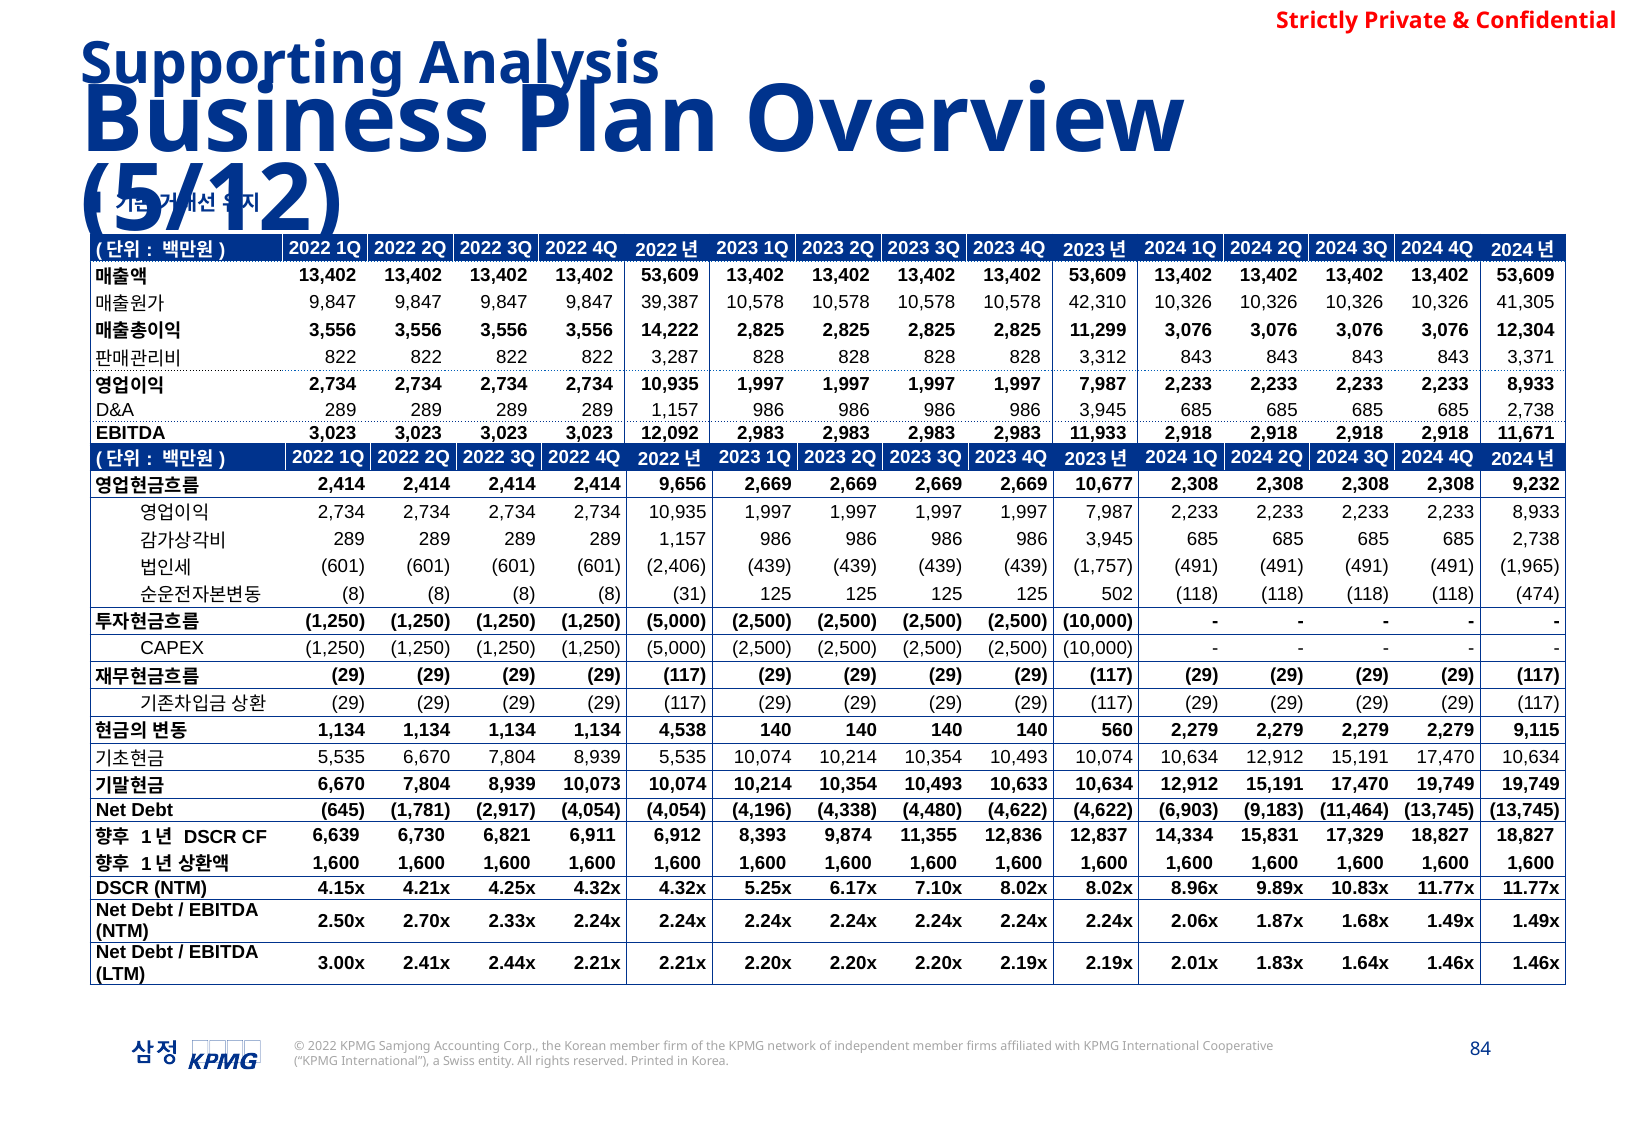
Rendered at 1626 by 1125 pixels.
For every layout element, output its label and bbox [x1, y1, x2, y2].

table_cell [1139, 717, 1480, 743]
table_cell [1481, 822, 1565, 876]
table_cell [627, 943, 712, 984]
table_header [1395, 235, 1480, 261]
table_cell [91, 822, 626, 876]
table_header [457, 444, 541, 470]
table_header [1053, 235, 1137, 261]
table_cell [1054, 877, 1138, 899]
table_cell [713, 744, 1053, 770]
table_header [1309, 235, 1394, 261]
table_cell [1481, 498, 1565, 607]
table_cell [627, 799, 712, 821]
table_cell [1481, 689, 1565, 716]
table_cell [1139, 877, 1480, 899]
table_cell [91, 900, 626, 942]
table_cell [91, 689, 626, 716]
table_cell [713, 900, 1053, 942]
table_cell [713, 799, 1053, 821]
table_cell [1138, 261, 1480, 443]
table_cell [1054, 822, 1138, 876]
table_cell [627, 608, 712, 634]
table_cell [91, 261, 624, 443]
table_cell [713, 635, 1053, 661]
table_header [627, 444, 712, 470]
table_cell [1139, 744, 1480, 770]
table_cell [91, 635, 626, 661]
table_cell [1054, 900, 1138, 942]
table_cell [1481, 608, 1565, 634]
table_cell [91, 771, 626, 798]
table_cell [91, 498, 626, 607]
table_header [91, 235, 282, 261]
table_cell [627, 662, 712, 688]
table_cell [91, 717, 626, 743]
table_cell [713, 717, 1053, 743]
table_header [1481, 235, 1565, 261]
table_header [371, 444, 456, 470]
table_cell [1481, 771, 1565, 798]
table_cell [627, 635, 712, 661]
table_cell [627, 877, 712, 899]
table_cell [1054, 771, 1138, 798]
table_cell [627, 717, 712, 743]
picture [129, 1038, 263, 1071]
table_header [882, 235, 966, 261]
table_header [1225, 444, 1309, 470]
table_cell [1054, 943, 1138, 984]
table_header [713, 444, 797, 470]
table_header [1224, 235, 1308, 261]
table_header [1481, 444, 1565, 470]
table_cell [713, 608, 1053, 634]
table_cell [713, 877, 1053, 899]
table_cell [1139, 822, 1480, 876]
table_cell [1139, 498, 1480, 607]
text_box [65, 37, 1475, 230]
table_cell [1481, 799, 1565, 821]
table_header [798, 444, 882, 470]
table_header [1310, 444, 1394, 470]
table_cell [1139, 608, 1480, 634]
table_cell [713, 822, 1053, 876]
table_cell [1481, 662, 1565, 688]
table_cell [1054, 498, 1138, 607]
table_header [1395, 444, 1480, 470]
table_header [1138, 235, 1223, 261]
table_cell [1054, 608, 1138, 634]
table_cell [713, 771, 1053, 798]
table_cell [1054, 717, 1138, 743]
table_cell [1481, 717, 1565, 743]
table_cell [1139, 635, 1480, 661]
table_cell [1481, 877, 1565, 899]
table_header [454, 235, 538, 261]
table_header [542, 444, 626, 470]
table_header [967, 235, 1052, 261]
table_cell [627, 744, 712, 770]
table_cell [627, 471, 712, 497]
table_cell [1139, 943, 1480, 984]
table_cell [91, 608, 626, 634]
table_cell [625, 261, 709, 443]
table_header [796, 235, 881, 261]
table_header [969, 444, 1053, 470]
table_cell [1481, 261, 1565, 443]
table_cell [91, 744, 626, 770]
table_header [368, 235, 453, 261]
table_cell [627, 822, 712, 876]
table_cell [1139, 900, 1480, 942]
table_cell [91, 799, 626, 821]
table_header [625, 235, 709, 261]
table_header [283, 235, 367, 261]
table_cell [1054, 635, 1138, 661]
table_cell [1139, 799, 1480, 821]
table_cell [1054, 471, 1138, 497]
table_header [539, 235, 624, 261]
table_cell [91, 877, 626, 899]
table_cell [91, 662, 626, 688]
table_cell [713, 943, 1053, 984]
table_cell [713, 498, 1053, 607]
table_header [883, 444, 968, 470]
table_cell [1481, 943, 1565, 984]
table_cell [91, 943, 626, 984]
table_header [91, 444, 285, 470]
table_cell [1053, 261, 1137, 443]
table_cell [1054, 689, 1138, 716]
table_cell [1481, 471, 1565, 497]
table_cell [627, 771, 712, 798]
table_cell [1054, 662, 1138, 688]
table_header [286, 444, 370, 470]
table_cell [627, 900, 712, 942]
table_cell [1139, 771, 1480, 798]
table_cell [710, 261, 1052, 443]
table_cell [1139, 689, 1480, 716]
table_cell [1139, 662, 1480, 688]
table_cell [1054, 799, 1138, 821]
table_header [1054, 444, 1138, 470]
table_cell [627, 498, 712, 607]
table_cell [1481, 744, 1565, 770]
table_cell [713, 471, 1053, 497]
table_header [1139, 444, 1224, 470]
table_cell [1481, 635, 1565, 661]
table_cell [91, 471, 626, 497]
table_header [710, 235, 795, 261]
table_cell [713, 662, 1053, 688]
table_cell [713, 689, 1053, 716]
table_cell [1139, 471, 1480, 497]
table_cell [627, 689, 712, 716]
table_cell [1481, 900, 1565, 942]
table_cell [1054, 744, 1138, 770]
